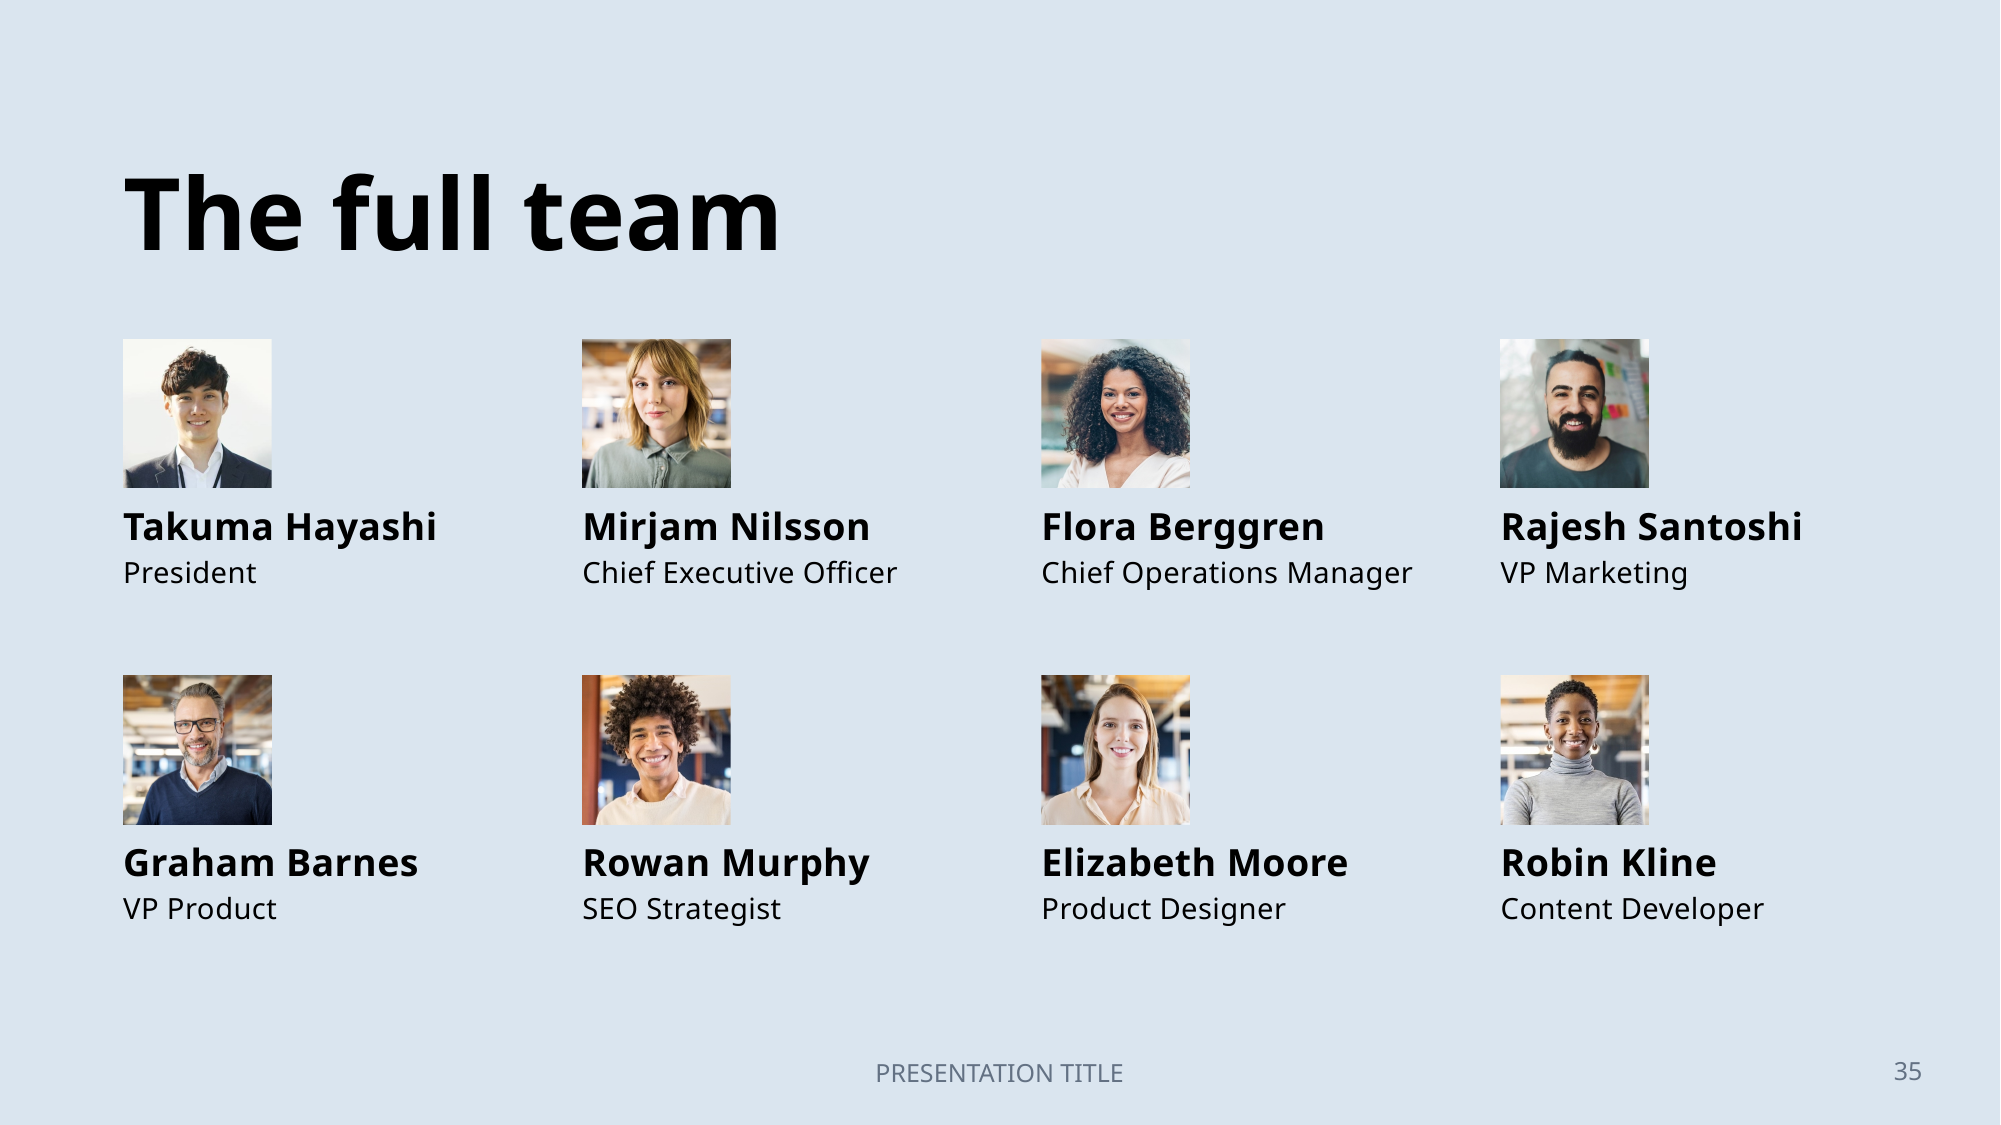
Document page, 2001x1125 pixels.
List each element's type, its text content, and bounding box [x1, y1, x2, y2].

picture [1500, 339, 1649, 488]
list Elizabeth Moore [1041, 827, 1479, 885]
list Chief Executive Officer [582, 554, 1020, 612]
list Graham Barnes [123, 827, 561, 885]
list President [123, 554, 561, 612]
picture [582, 675, 731, 825]
list Takuma Hayashi [123, 491, 561, 549]
list Mirjam Nilsson [582, 491, 1020, 549]
list SEO Strategist [582, 890, 1020, 948]
list Flora Berggren [1041, 491, 1479, 549]
footer PRESENTATION TITLE [662, 1042, 1338, 1103]
picture [123, 339, 272, 488]
picture [582, 339, 731, 488]
slide_number 35 [1487, 1042, 1938, 1103]
picture [1041, 339, 1190, 488]
list Rowan Murphy [582, 827, 1020, 885]
list Content Developer [1500, 890, 1938, 948]
list Robin Kline [1500, 827, 1938, 885]
picture [123, 675, 272, 825]
list VP Marketing [1500, 554, 1938, 612]
list Rajesh Santoshi [1500, 491, 1938, 549]
list Chief Operations Manager [1041, 554, 1479, 612]
title The full team [123, 11, 1875, 280]
list VP Product [123, 890, 561, 948]
list Product Designer [1041, 890, 1479, 948]
picture [1500, 675, 1649, 825]
picture [1041, 675, 1190, 825]
